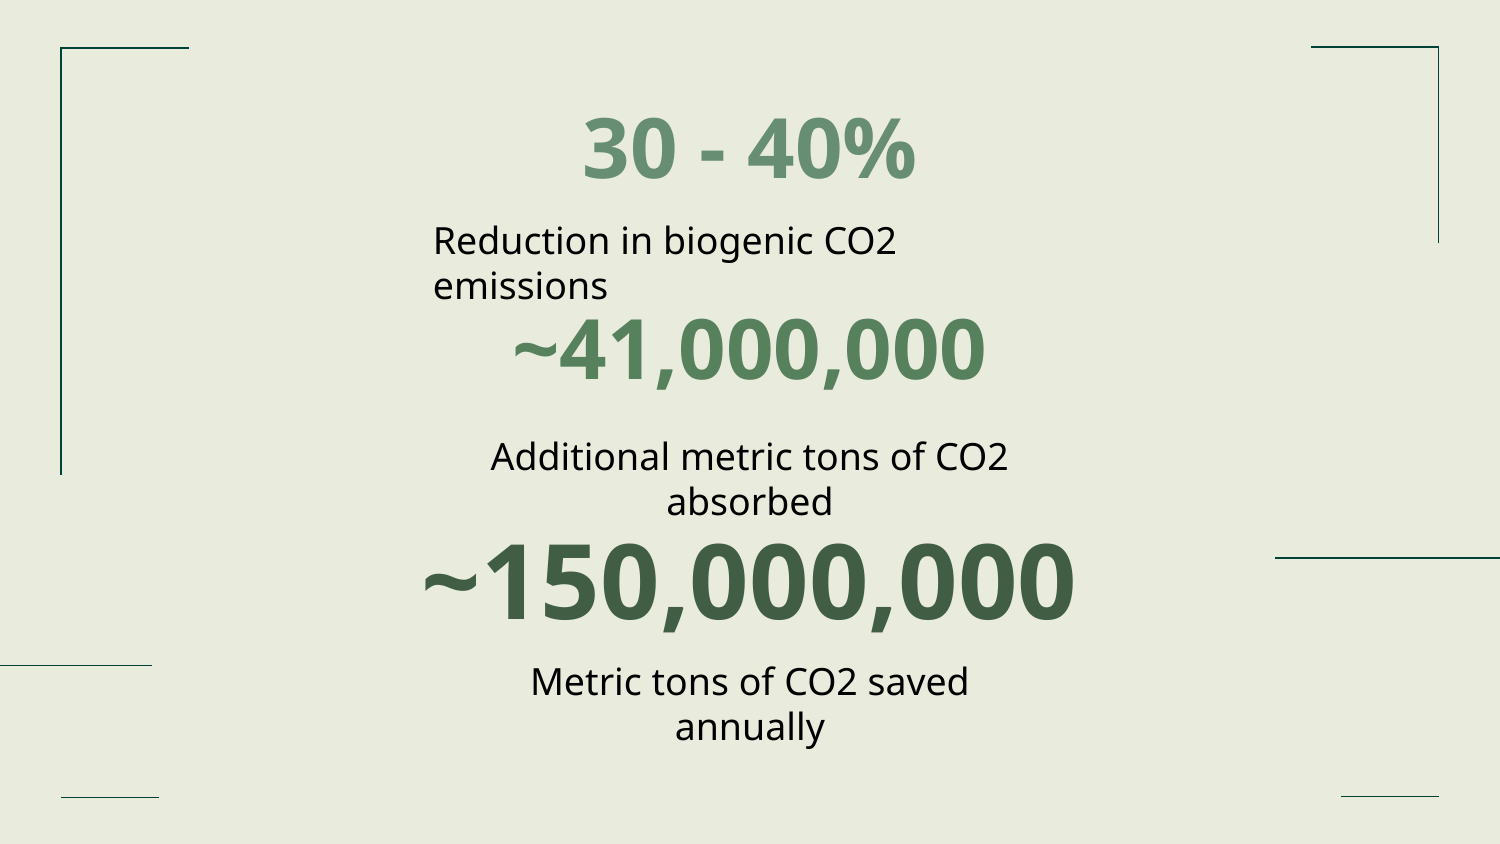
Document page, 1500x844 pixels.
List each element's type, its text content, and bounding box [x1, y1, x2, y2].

subtitle Reduction in biogenic CO2 emissions [417, 202, 1083, 289]
subtitle Metric tons of CO2 saved annually [449, 643, 1051, 730]
subtitle Additional metric tons of CO2 absorbed [392, 418, 1108, 505]
title ~41,000,000 [449, 288, 1051, 403]
title ~150,000,000 [188, 520, 1312, 635]
title 30 - 40% [449, 88, 1051, 202]
